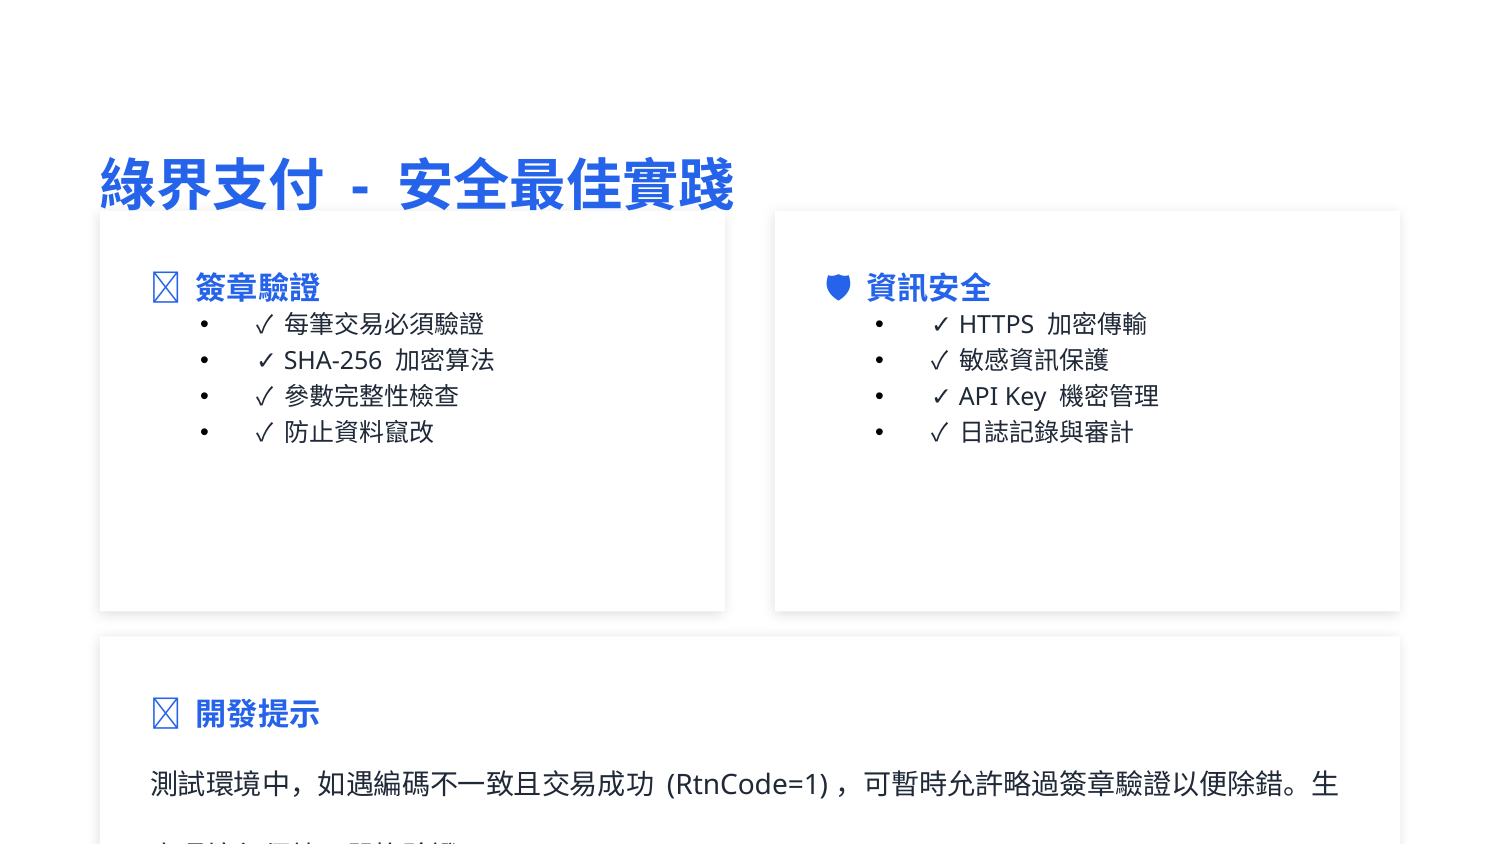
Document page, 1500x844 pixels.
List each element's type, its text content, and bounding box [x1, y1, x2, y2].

text_box 🛡️ 資訊安全 [824, 260, 1361, 303]
text_box ✓ 每筆交易必須驗證 ✓ SHA-256 加密算法 ✓ 參數完整性檢查 ✓ 防止資料竄改 [200, 302, 675, 562]
text_box 💡 開發提示 [149, 686, 1374, 729]
text_box [99, 210, 725, 612]
text_box 測試環境中，如遇編碼不一致且交易成功 (RtnCode=1)，可暫時允許略過簽章驗證以便除錯。生產環境必須啟用嚴格驗證。 [149, 728, 1350, 819]
text_box 🔐 簽章驗證 [149, 260, 686, 303]
text_box ✓ HTTPS 加密傳輸 ✓ 敏感資訊保護 ✓ API Key 機密管理 ✓ 日誌記錄與審計 [875, 302, 1350, 562]
text_box 綠界支付 - 安全最佳實踐 [99, 99, 1426, 173]
text_box [99, 636, 1400, 844]
text_box [774, 210, 1400, 612]
